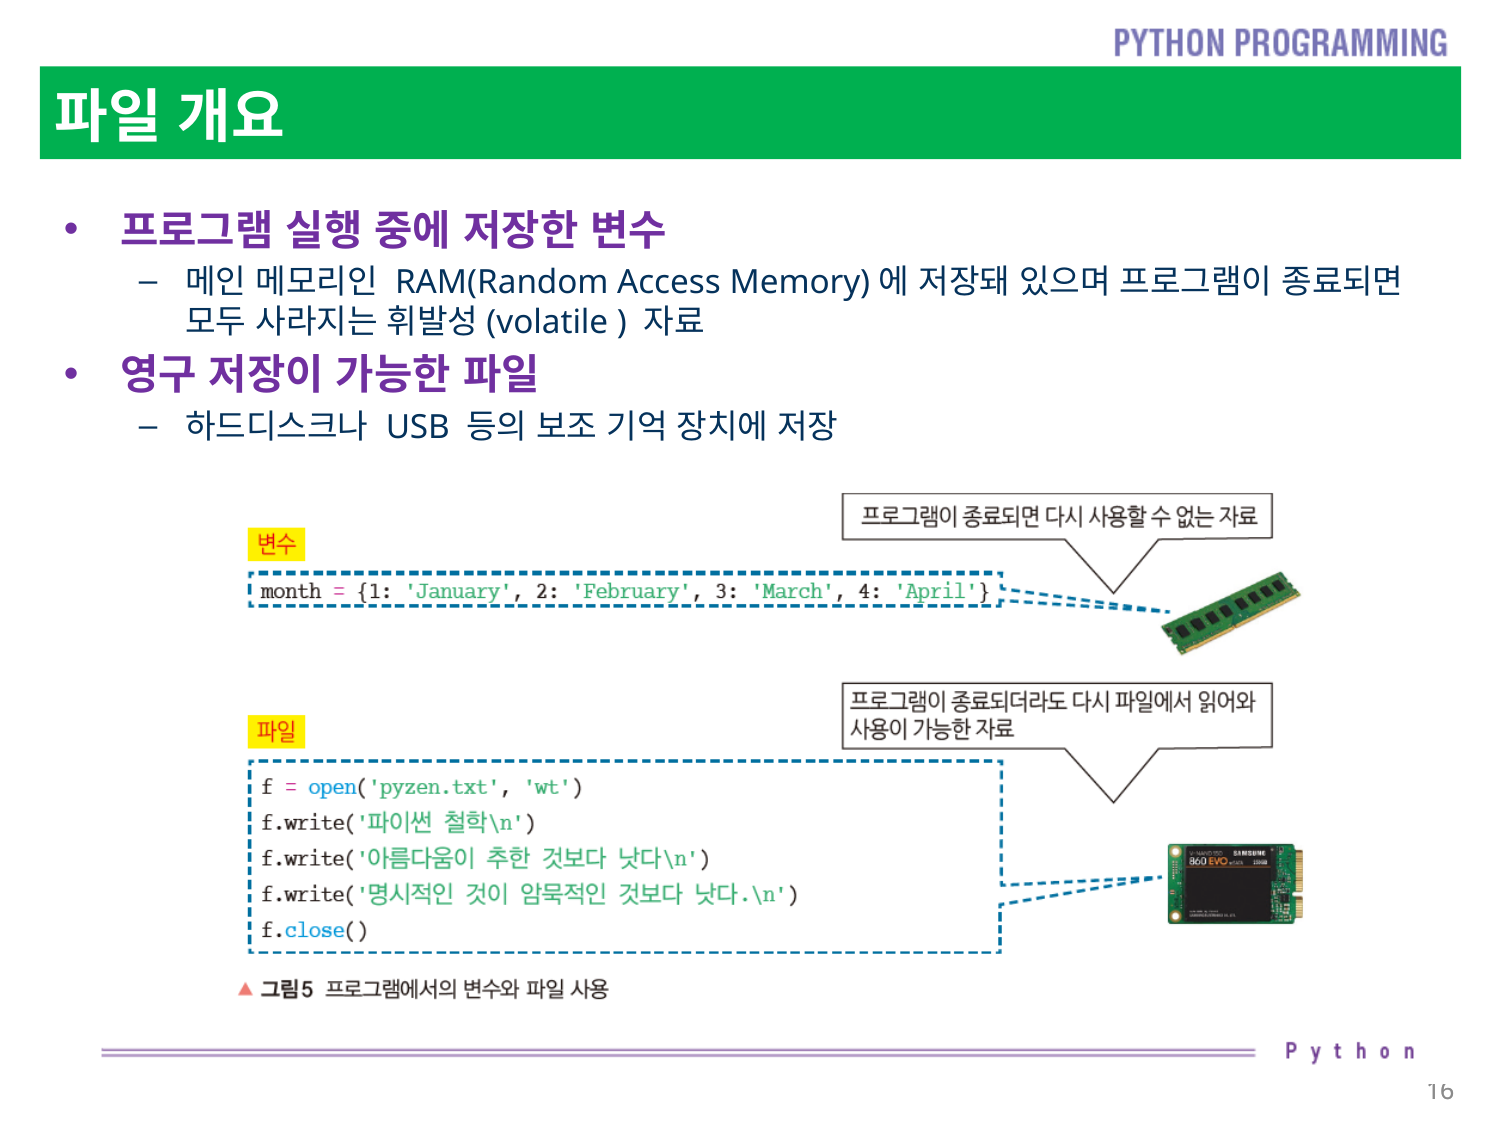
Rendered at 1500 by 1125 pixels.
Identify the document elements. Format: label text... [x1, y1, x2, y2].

picture [230, 485, 1309, 1005]
picture [1106, 13, 1462, 66]
picture [18, 1020, 1483, 1084]
title 파일 개요 [39, 76, 1444, 152]
slide_number 16 [1119, 1071, 1470, 1112]
list 프로그램 실행 중에 저장한 변수 메인 메모리인 RAM(Random Access Memory)에 저장돼 있으며 프로그램이 종료되면 모두 사라지는 휘발성(volatile ) 자료 영구 저장이 가능한 파일 하드디스크나 USB 등의 보조 기억 장치에 저장 [48, 195, 1461, 1041]
